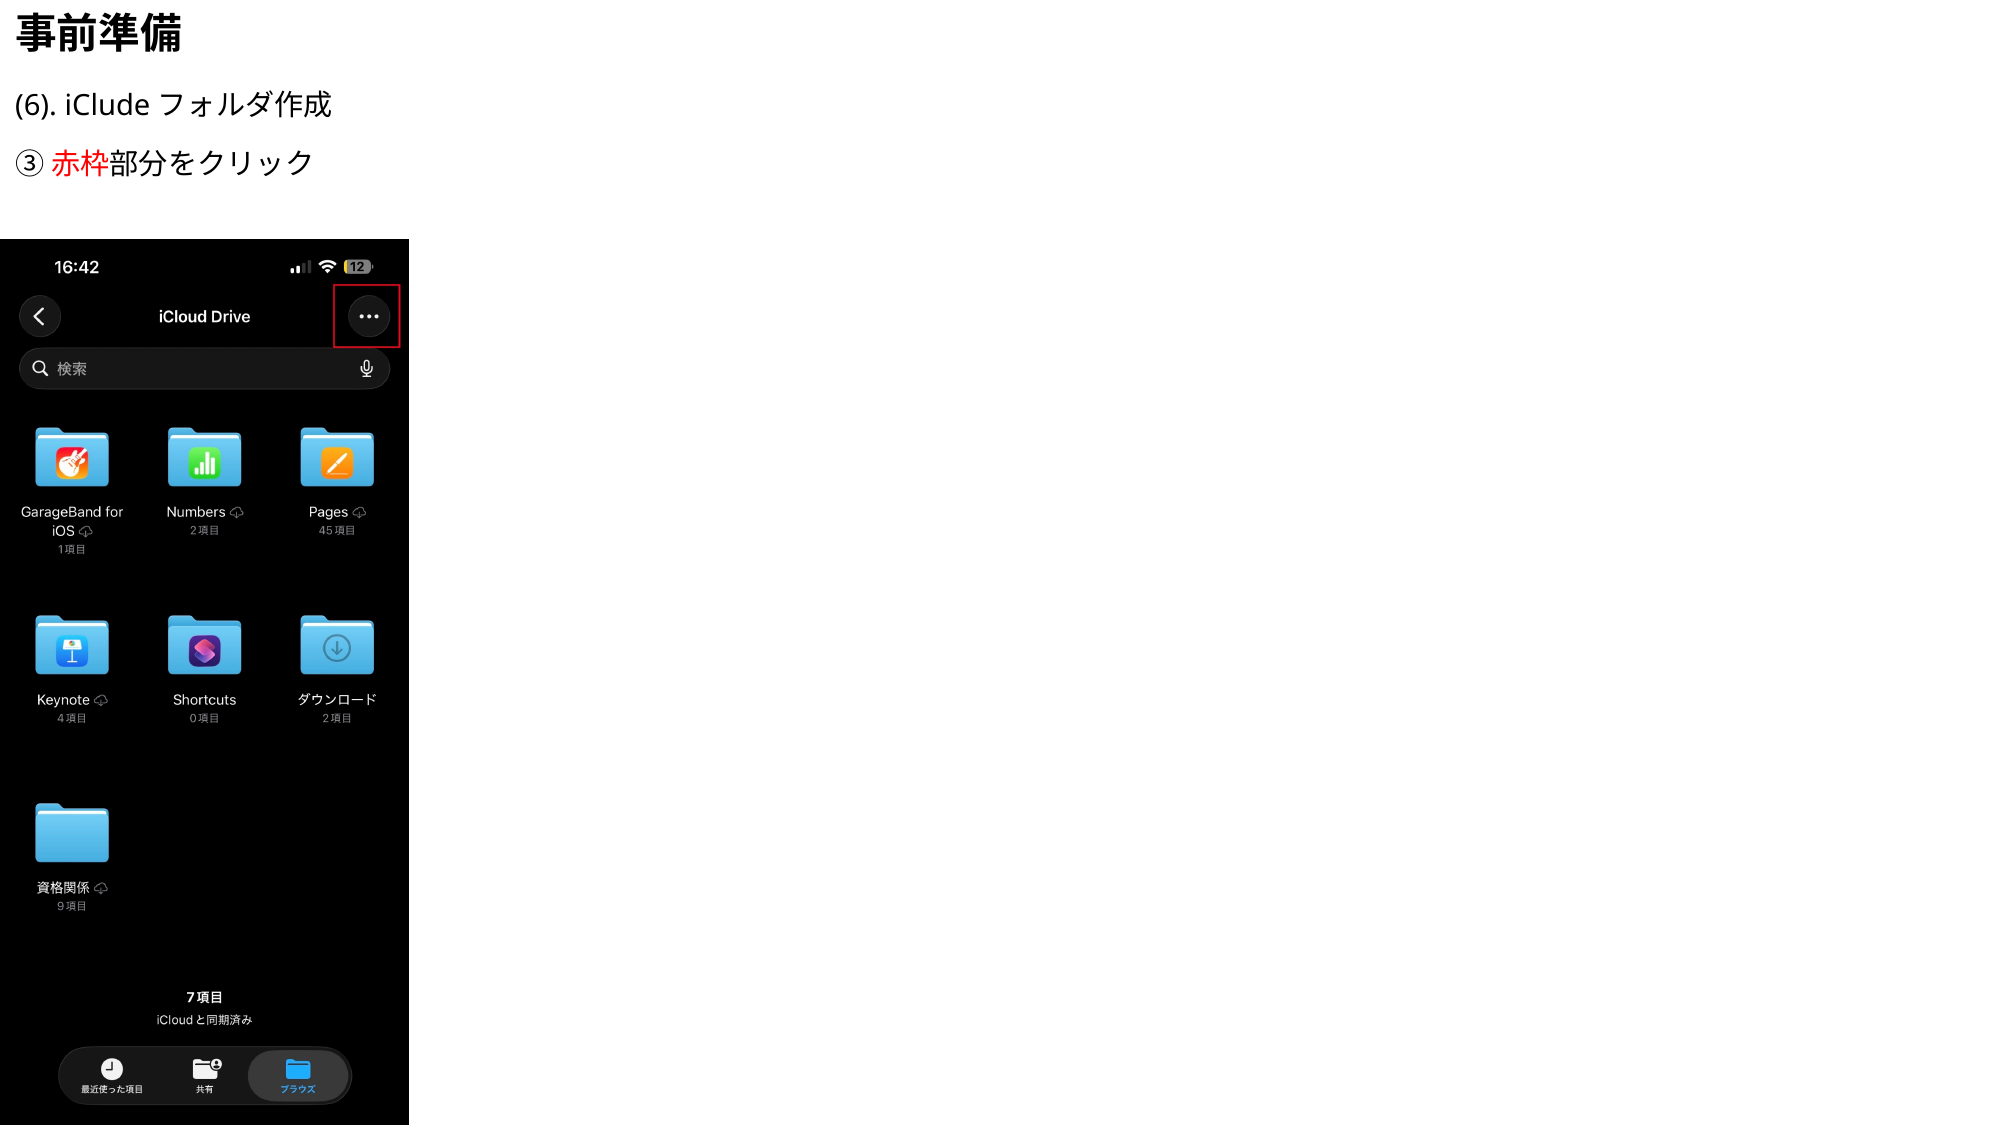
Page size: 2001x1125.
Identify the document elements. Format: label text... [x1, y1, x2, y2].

title 事前準備 [0, 0, 2000, 70]
picture [0, 238, 410, 1125]
text_box (6). iCludeフォルダ作成 [0, 70, 2000, 141]
text_box ③赤枠部分をクリック [0, 141, 2000, 1125]
